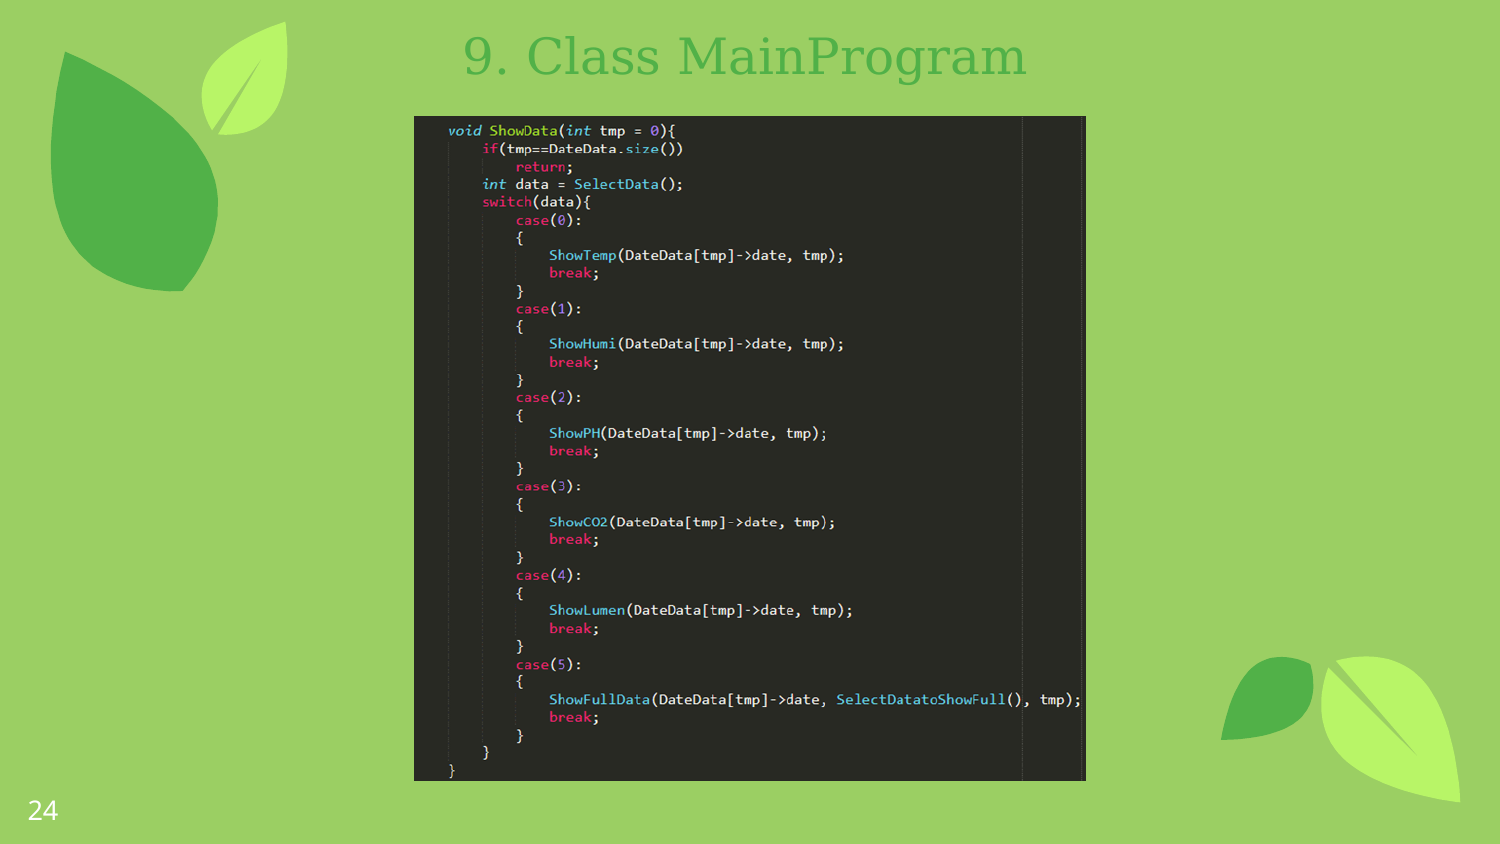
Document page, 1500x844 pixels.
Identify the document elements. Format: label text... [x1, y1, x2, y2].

text_box 9. Class MainProgram [447, 16, 1053, 101]
slide_number 24 [12, 779, 103, 844]
picture [414, 116, 1086, 781]
